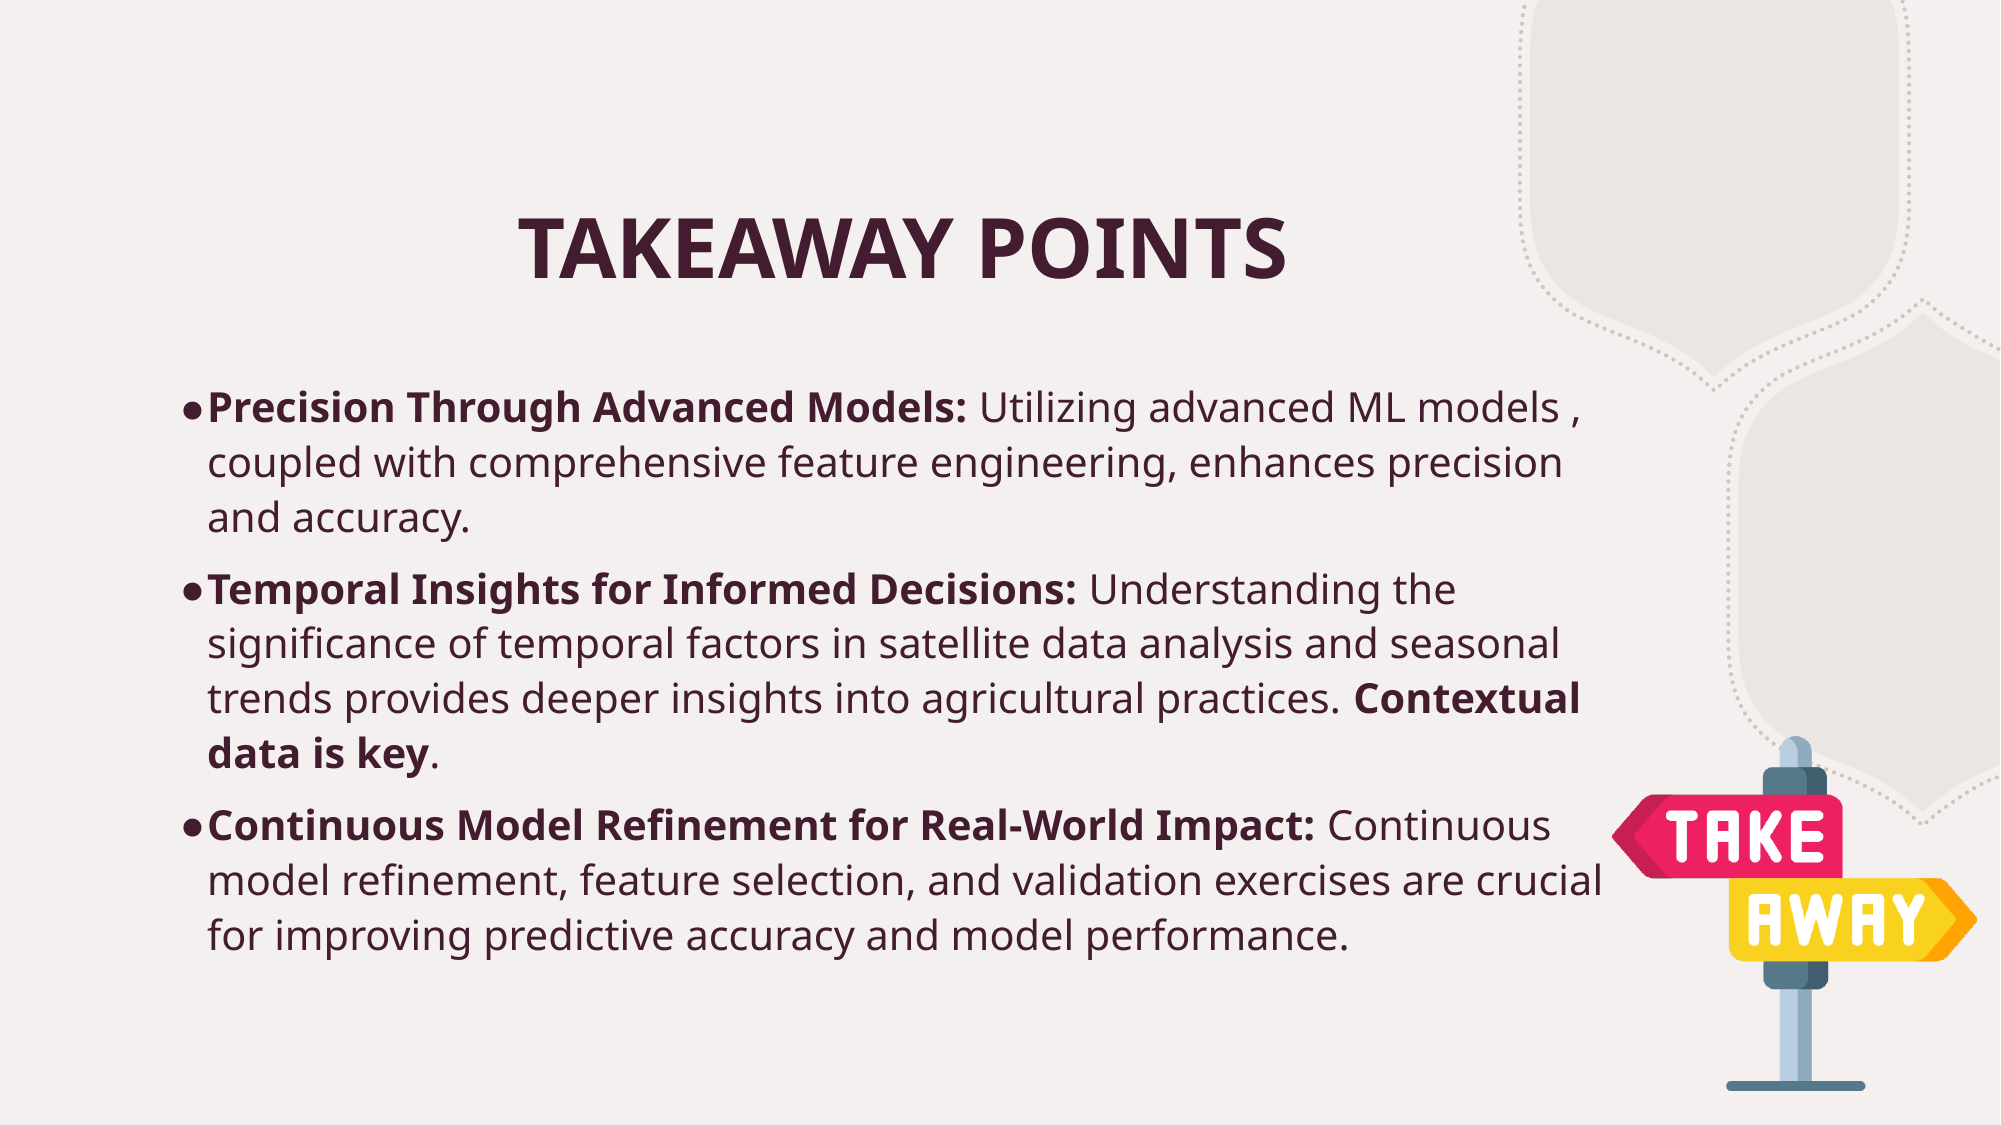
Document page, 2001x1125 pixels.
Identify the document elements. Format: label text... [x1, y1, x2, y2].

title TAKEAWAY POINTS [158, 157, 1648, 332]
list Precision Through Advanced Models: Utilizing advanced ML models , coupled with comprehensive feature engineering, enhances precision and accuracy. Temporal Insights for Informed Decisions: Understanding the significance of temporal factors in satellite data analysis and seasonal trends provides deeper insights into agricultural practices. Contextual data is key. Continuous Model Refinement for Real-World Impact: Continuous model refinement, feature selection, and validation exercises are crucial for improving predictive accuracy and model performance. [158, 368, 1648, 968]
picture [1612, 736, 1977, 1091]
